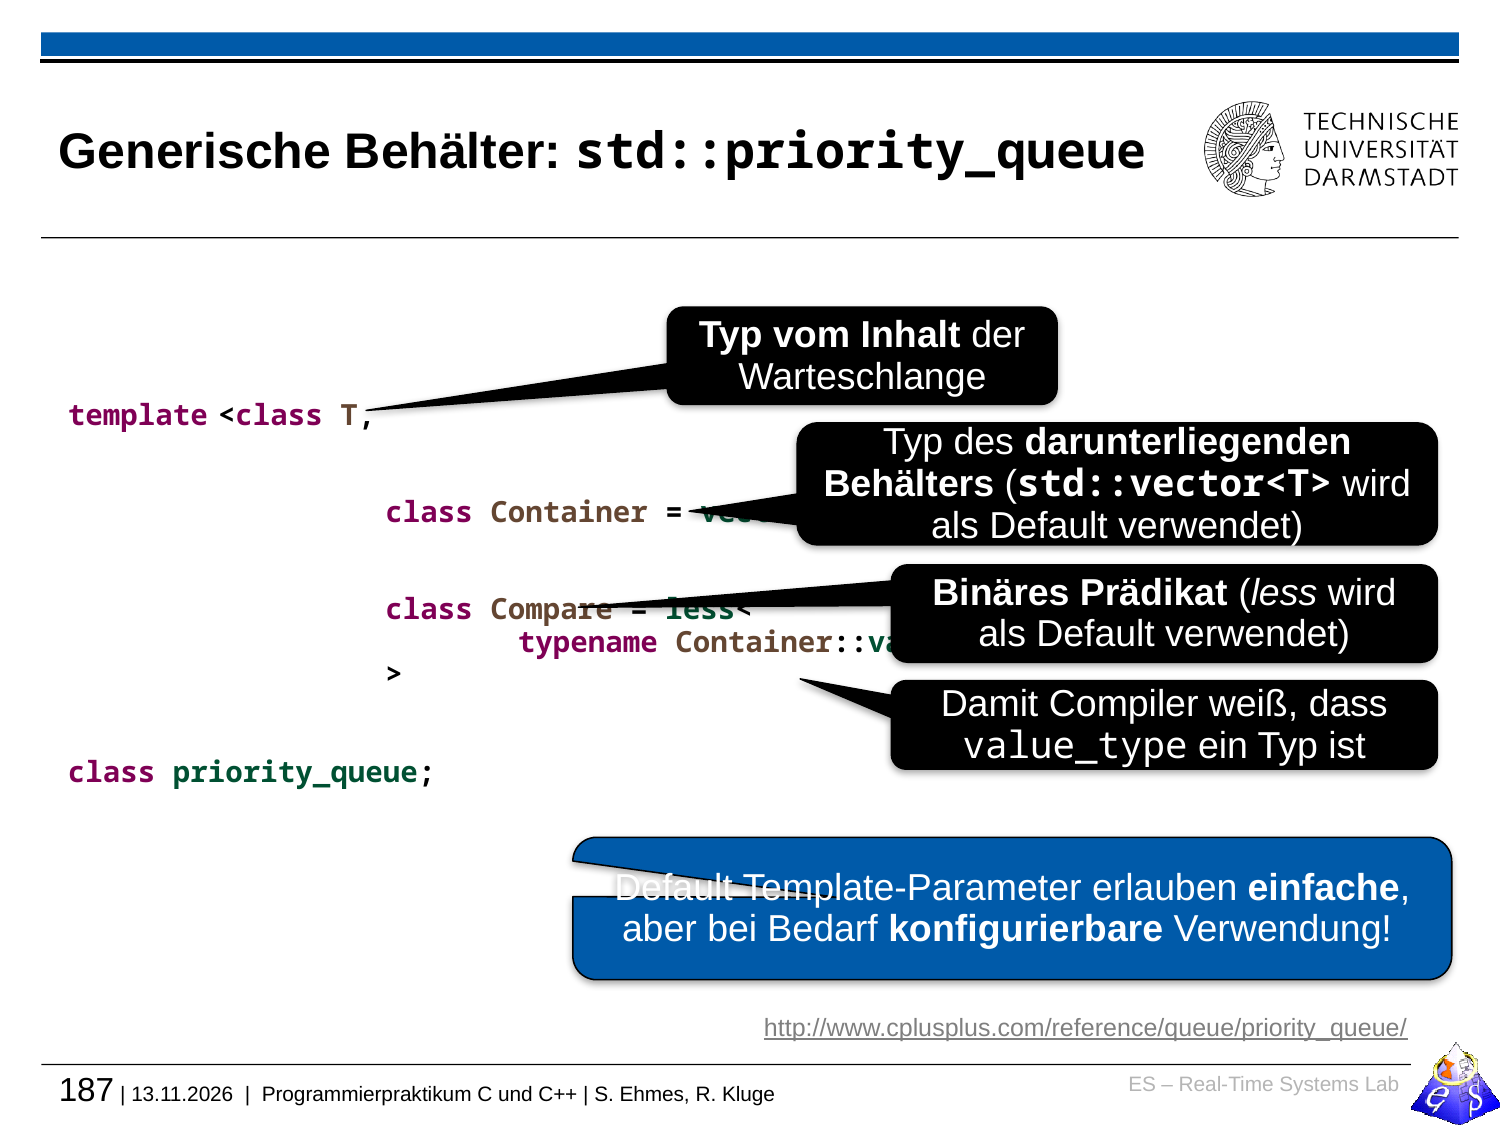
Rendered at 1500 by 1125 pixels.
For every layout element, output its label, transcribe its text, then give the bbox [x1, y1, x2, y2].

text_box template <class T, class Container = vector<T>, class Compare = less< typename Container::value_type> > class priority_queue; [53, 391, 1424, 797]
text_box Typ des darunterliegenden Behälters (std::vector<T> wird als Default verwendet) [688, 422, 1439, 546]
title Generische Behälter: std::priority_queue [58, 80, 1187, 218]
text_box http://www.cplusplus.com/reference/queue/priority_queue/ [419, 1007, 1424, 1050]
text_box Default Template-Parameter erlauben einfache, aber bei Bedarf konfigurierbare Verwendung! [572, 836, 1453, 981]
picture [1187, 84, 1483, 214]
text_box Typ vom Inhalt der Warteschlange [365, 306, 1058, 412]
text_box Damit Compiler weiß, dass value_type ein Typ ist [799, 678, 1439, 770]
picture [1411, 1041, 1500, 1125]
text_box Binäres Prädikat (less wird als Default verwendet) [577, 564, 1439, 664]
